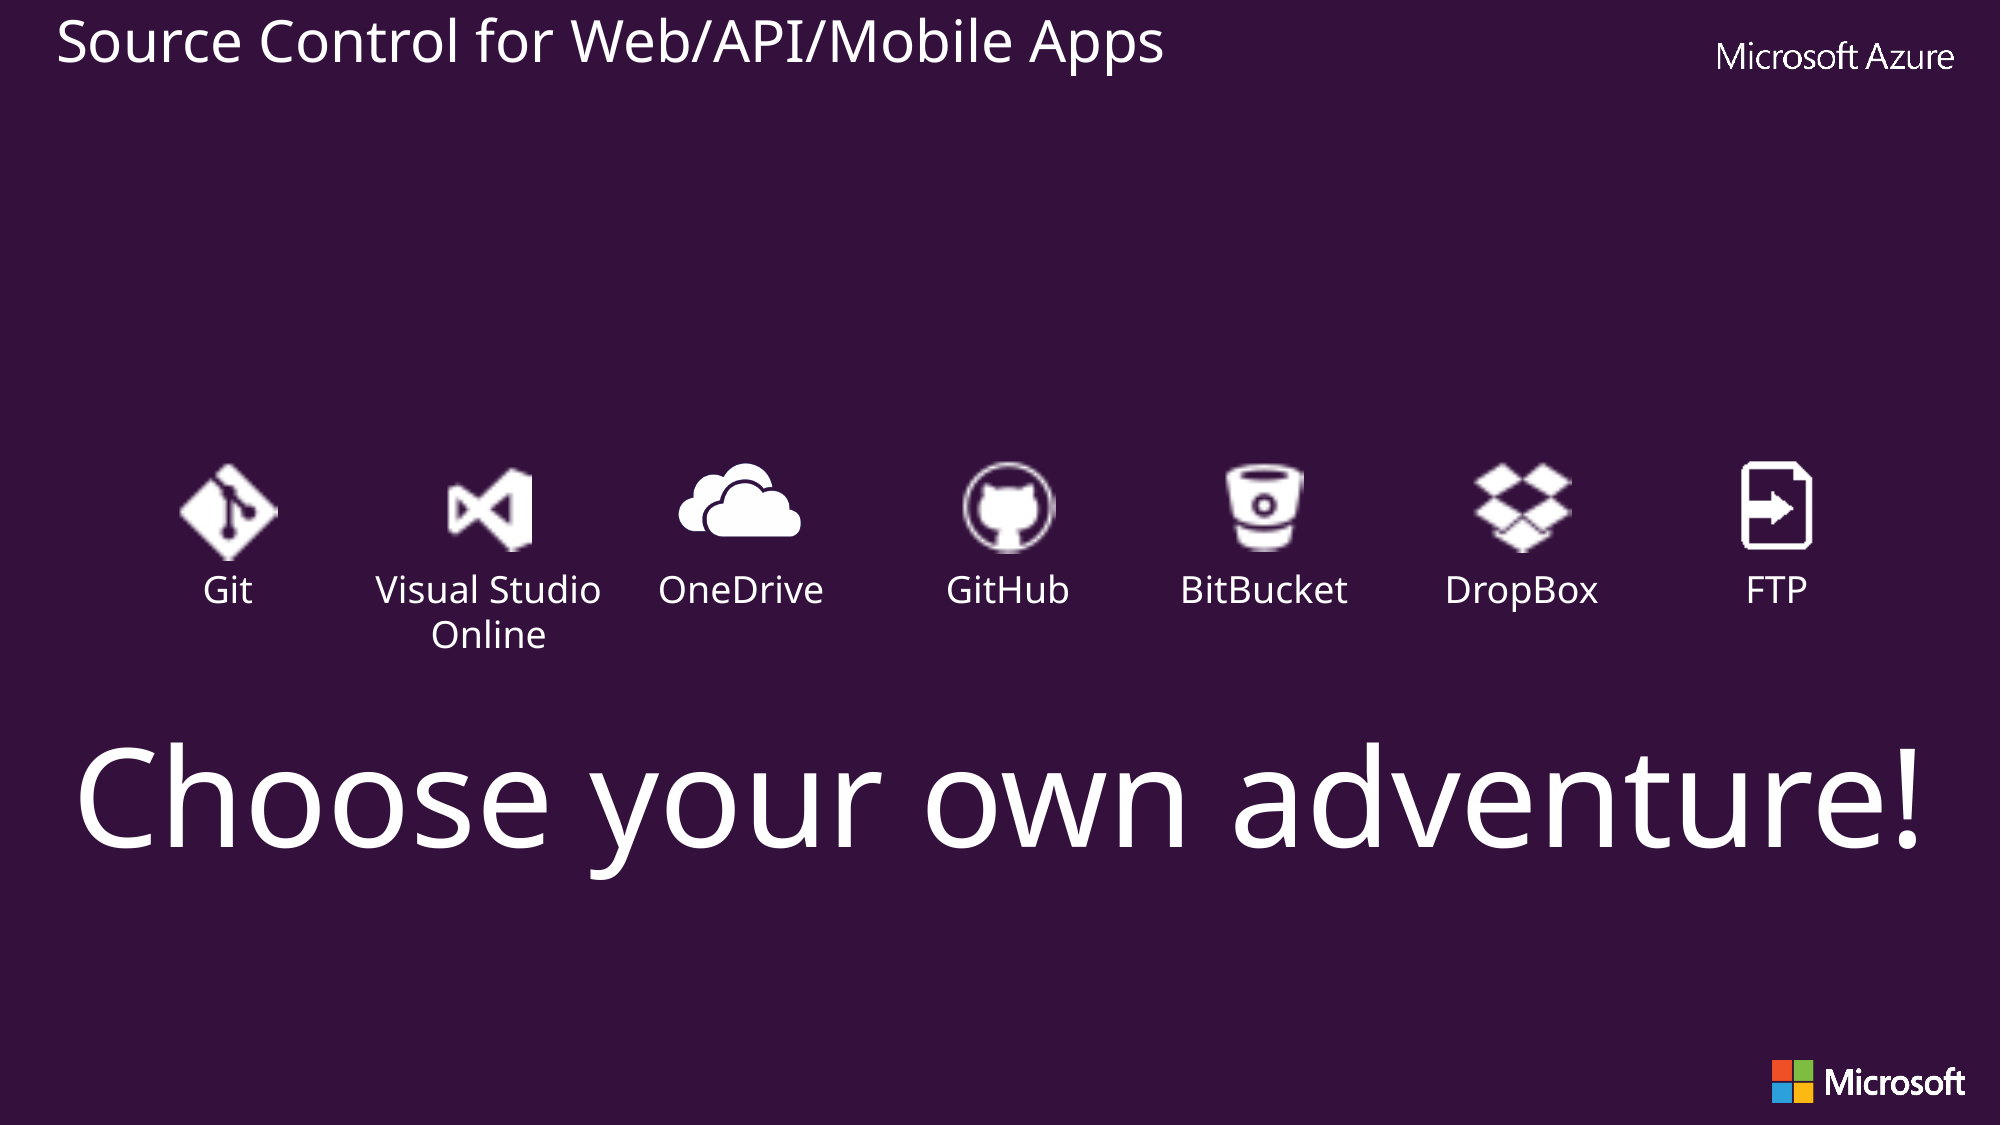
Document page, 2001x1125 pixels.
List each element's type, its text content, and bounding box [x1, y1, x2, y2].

picture [678, 438, 801, 562]
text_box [177, 459, 1822, 666]
text_box Source Control for Web/API/Mobile Apps [0, 0, 1910, 88]
picture [1910, 24, 1972, 87]
picture [1772, 1060, 1965, 1103]
text_box Choose your own adventure! [10, 702, 1990, 882]
